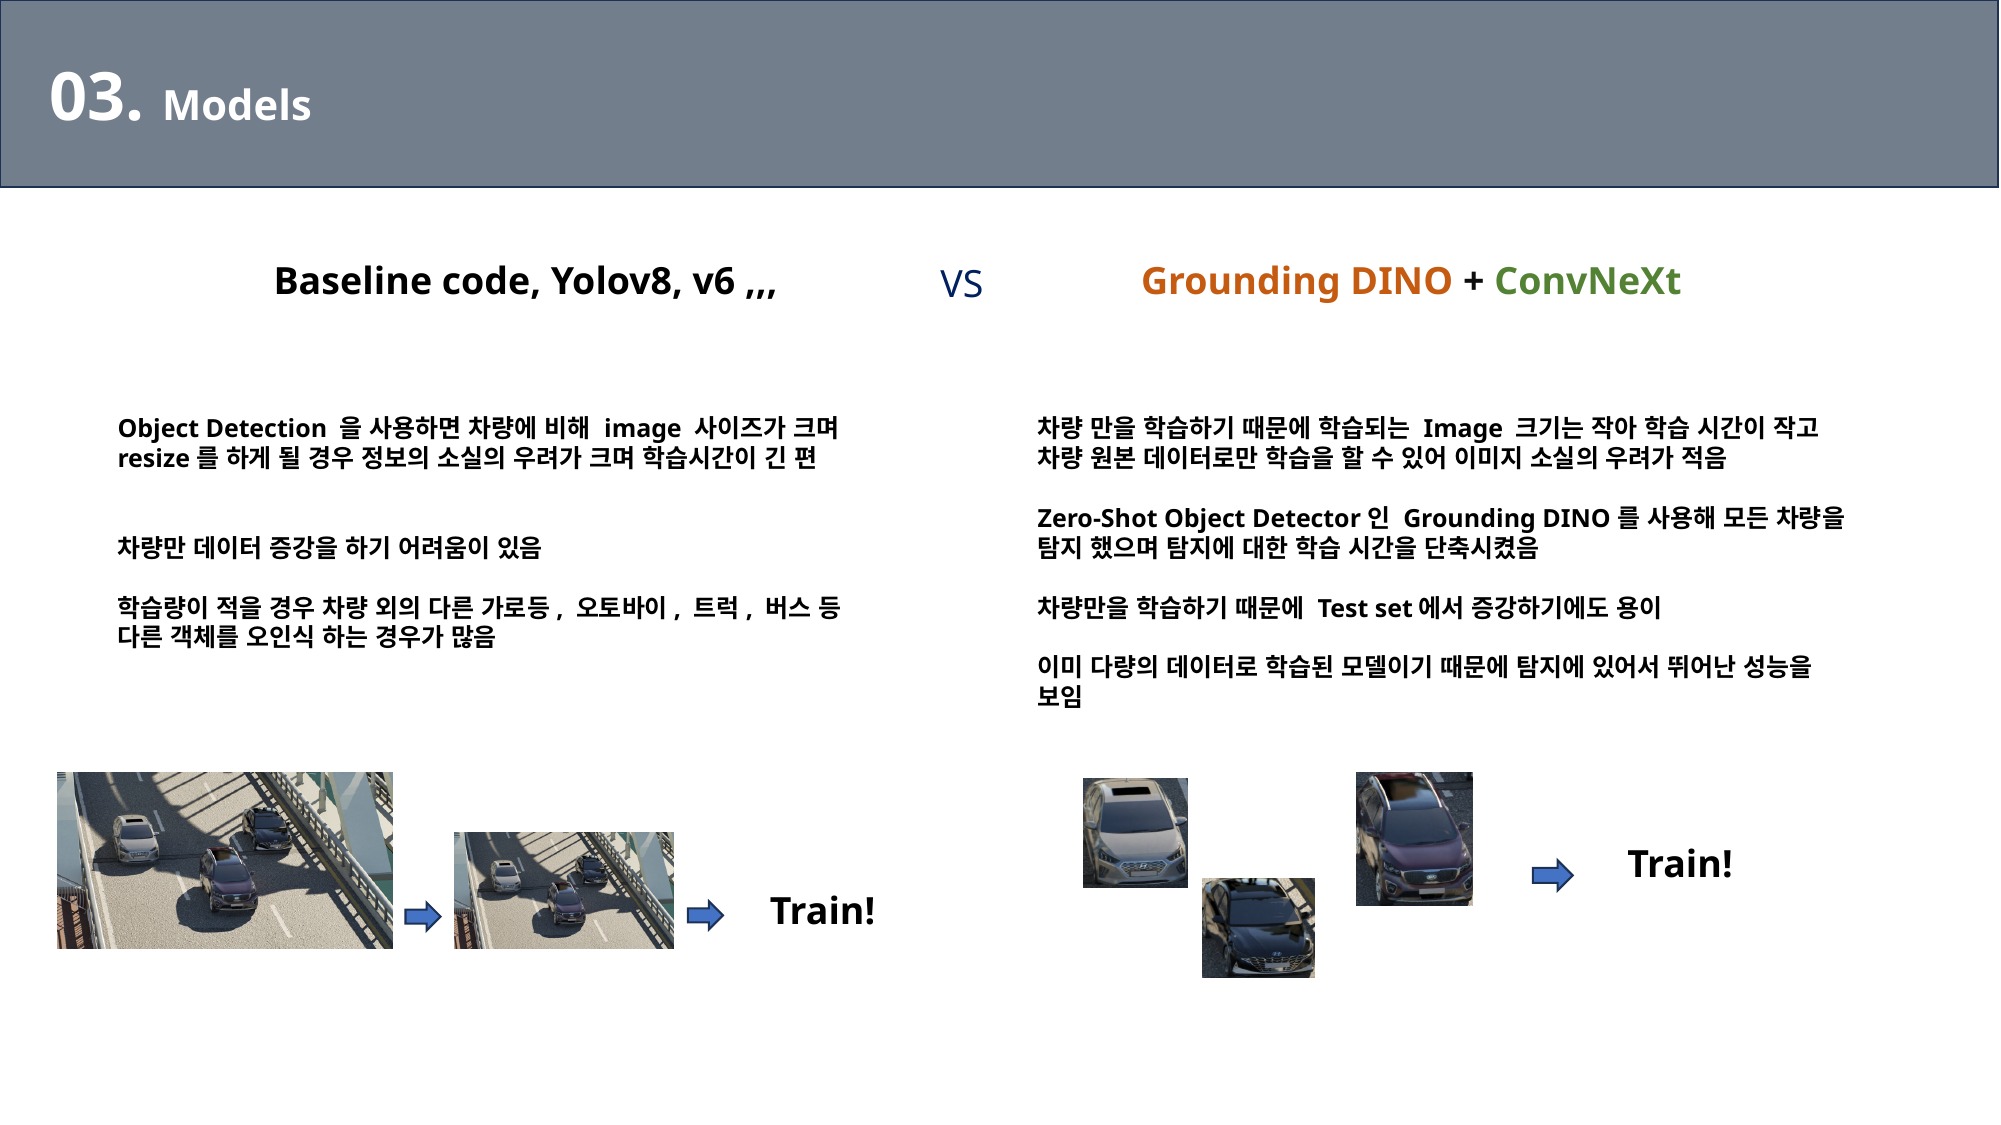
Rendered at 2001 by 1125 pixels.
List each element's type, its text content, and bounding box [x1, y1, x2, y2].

text_box Train! [754, 879, 891, 940]
text_box VS [925, 252, 999, 313]
text_box [686, 898, 725, 932]
picture [1202, 878, 1315, 978]
text_box Grounding DINO + ConvNeXt [1126, 249, 1769, 309]
picture [1356, 772, 1473, 906]
picture [1083, 778, 1188, 888]
text_box Object Detection 을 사용하면 차량에 비해 image 사이즈가 크며 resize를 하게 될 경우 정보의 소실의 우려가 크며 학습시간이 긴 편 차량만 데이터 증강을 하기 어려움이 있음 학습량이 적을 경우 차량 외의 다른 가로등, 오토바이, 트럭, 버스 등 다른 객체를 오인식 하는 경우가 많음 [102, 404, 902, 779]
text_box 03. Models [0, 0, 1999, 188]
text_box Train! [1612, 832, 1769, 893]
text_box 차량 만을 학습하기 때문에 학습되는 Image 크기는 작아 학습 시간이 작고 차량 원본 데이터로만 학습을 할 수 있어 이미지 소실의 우려가 적음 Zero-Shot Object Detector인 Grounding DINO를 사용해 모든 차량을 탐지 했으며 탐지에 대한 학습 시간을 단축시켰음 차량만을 학습하기 때문에 Test set에서 증강하기에도 용이 이미 다량의 데이터로 학습된 모델이기 때문에 탐지에 있어서 뛰어난 성능을 보임 [1022, 404, 1873, 779]
text_box [1531, 857, 1575, 893]
picture [57, 772, 393, 949]
text_box Baseline code, Yolov8, v6 ,,, [258, 249, 902, 310]
picture [454, 832, 674, 949]
text_box [404, 900, 443, 934]
